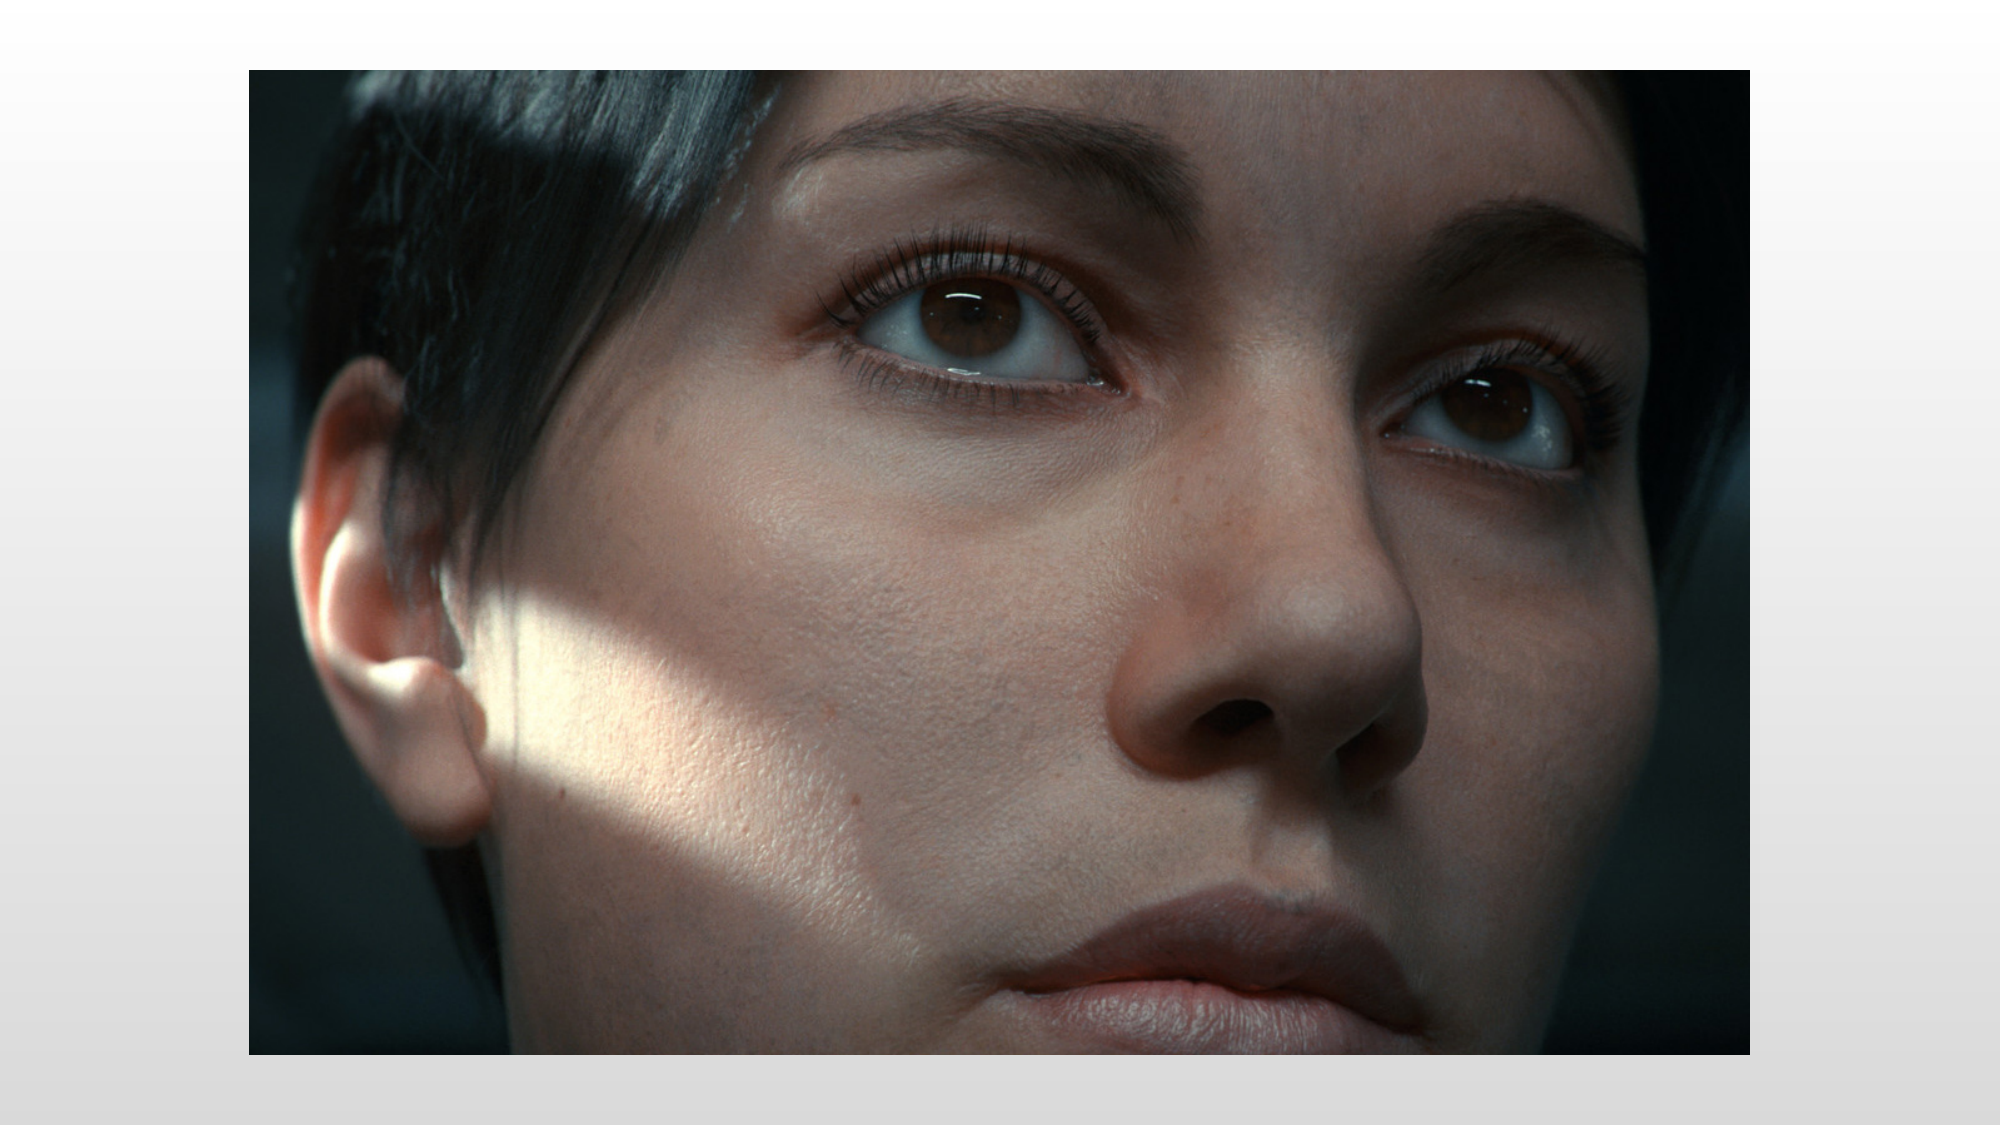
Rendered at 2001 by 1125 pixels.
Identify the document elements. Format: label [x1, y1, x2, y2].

picture [249, 70, 1750, 1055]
